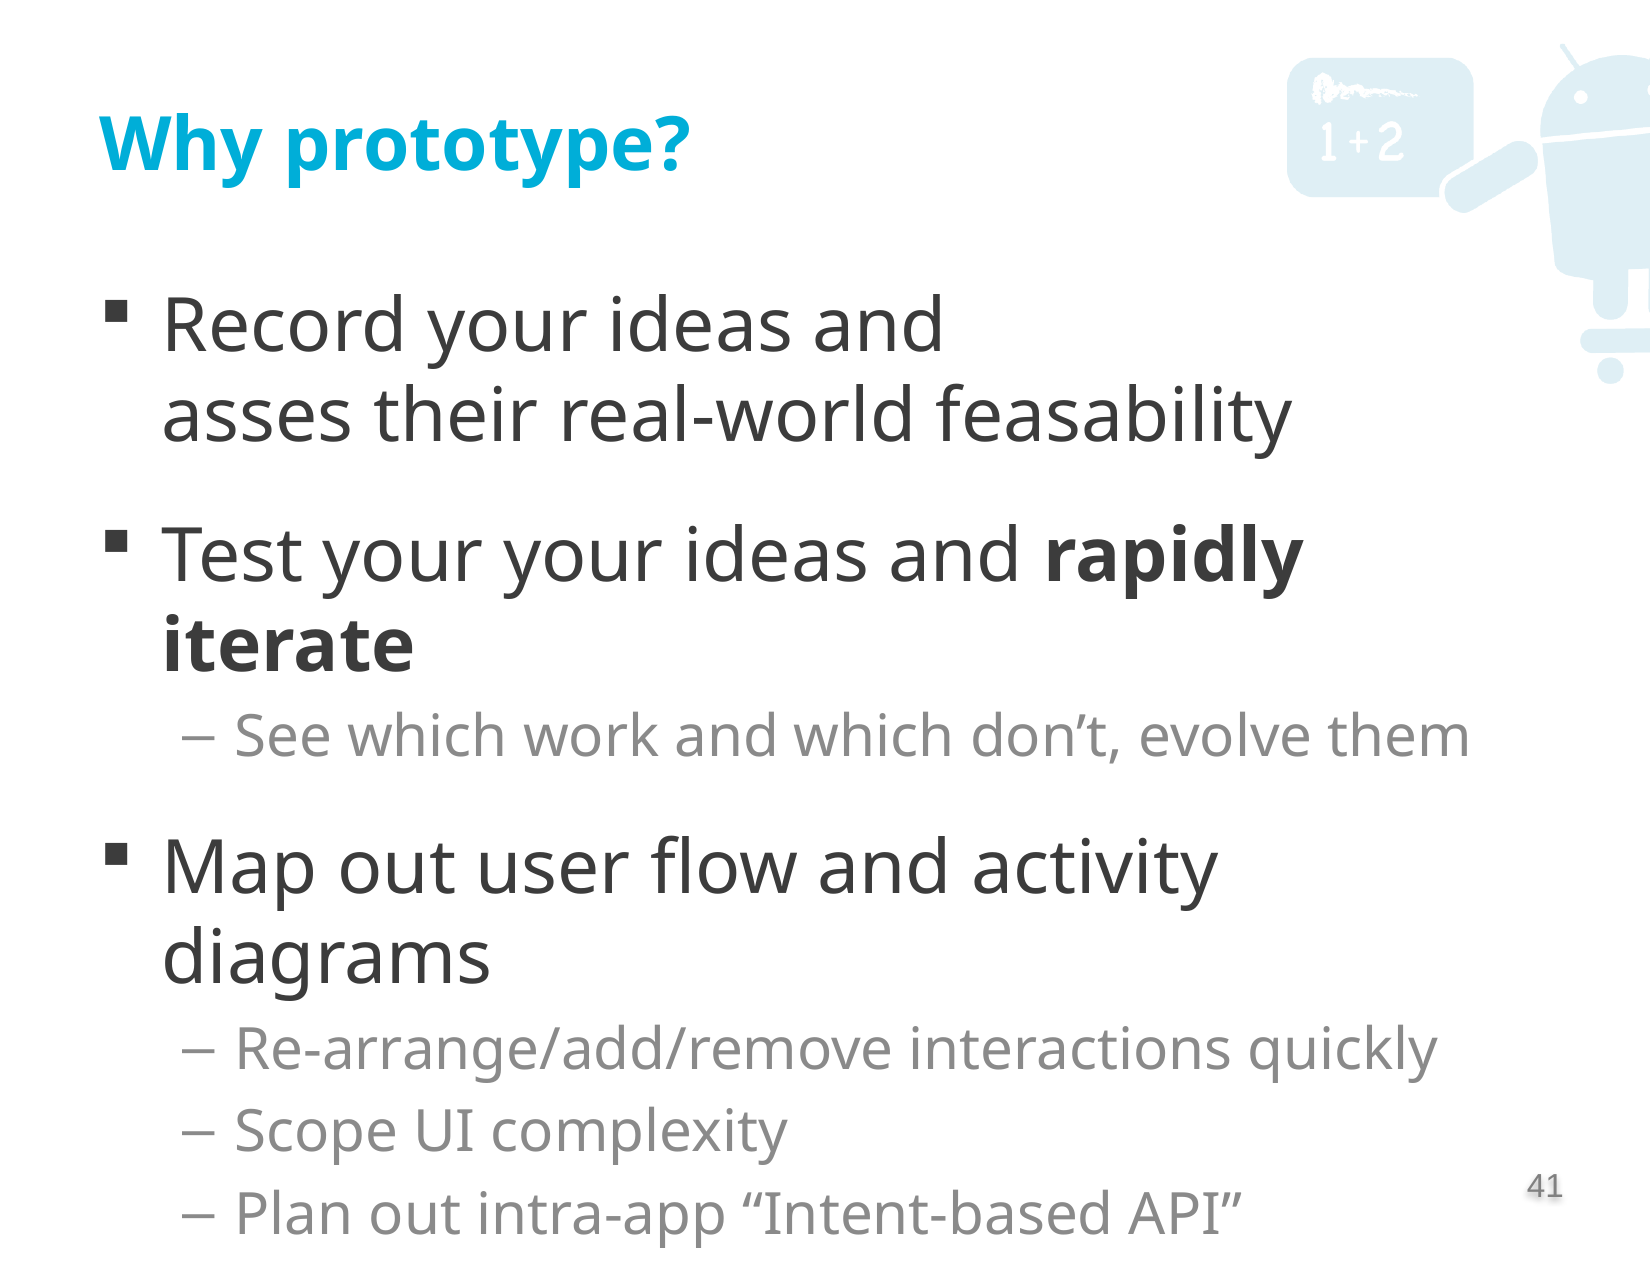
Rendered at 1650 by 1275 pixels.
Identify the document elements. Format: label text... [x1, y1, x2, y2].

title Why prototype? [82, 50, 1568, 230]
list Record your ideas and asses their real-world feasability Test your your ideas and rapidly iterate See which work and which don’t, evolve them Map out user flow and activity diagrams Re-arrange/add/remove interactions quickly Scope UI complexity Plan out intra-app “Intent-based API” [82, 267, 1568, 1135]
